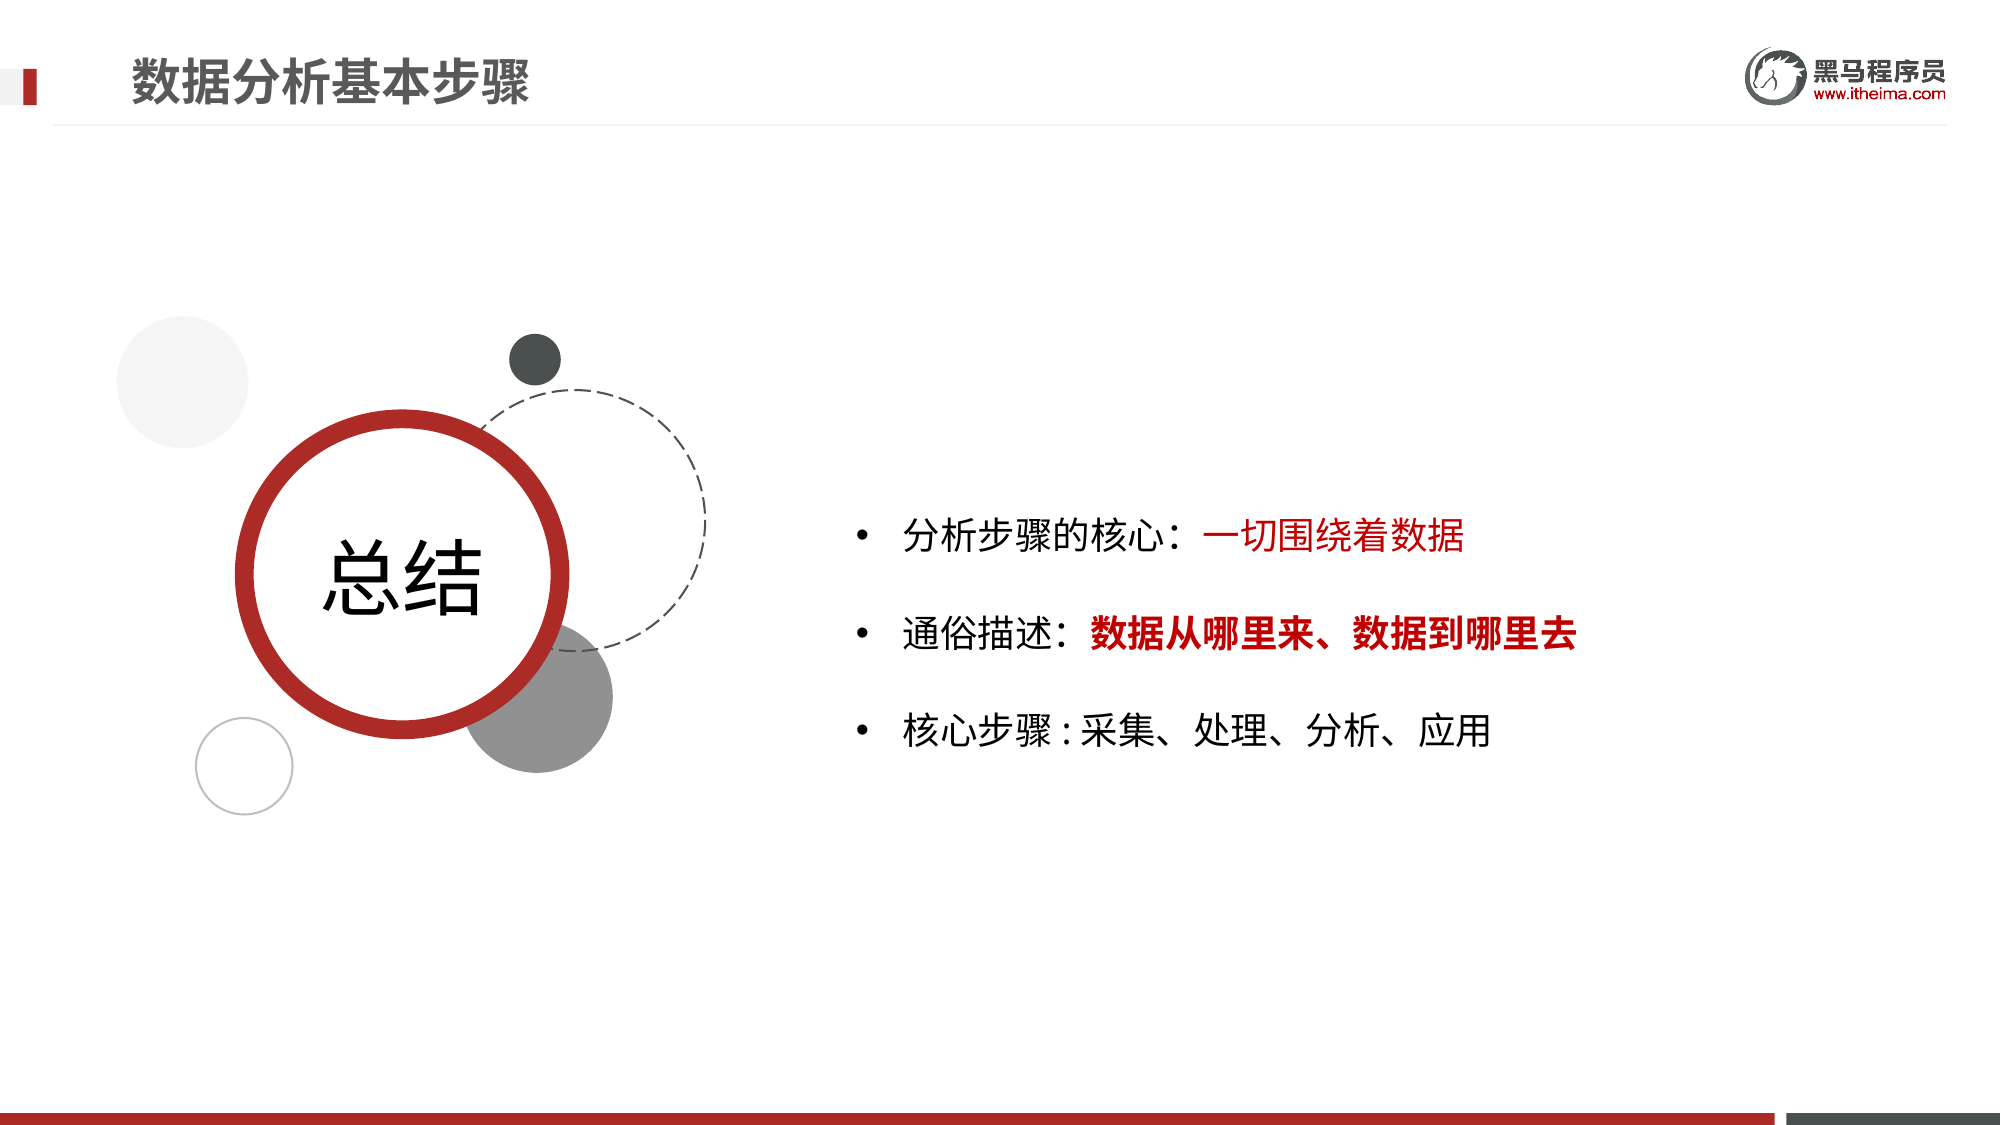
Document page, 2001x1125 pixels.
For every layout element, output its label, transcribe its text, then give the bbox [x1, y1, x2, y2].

list 分析步骤的核心：一切围绕着数据 通俗描述：数据从哪里来、数据到哪里去 核心步骤:采集、处理、分析、应用 [841, 239, 1786, 980]
title 数据分析基本步骤 [116, 38, 1556, 124]
picture [1744, 46, 1946, 106]
